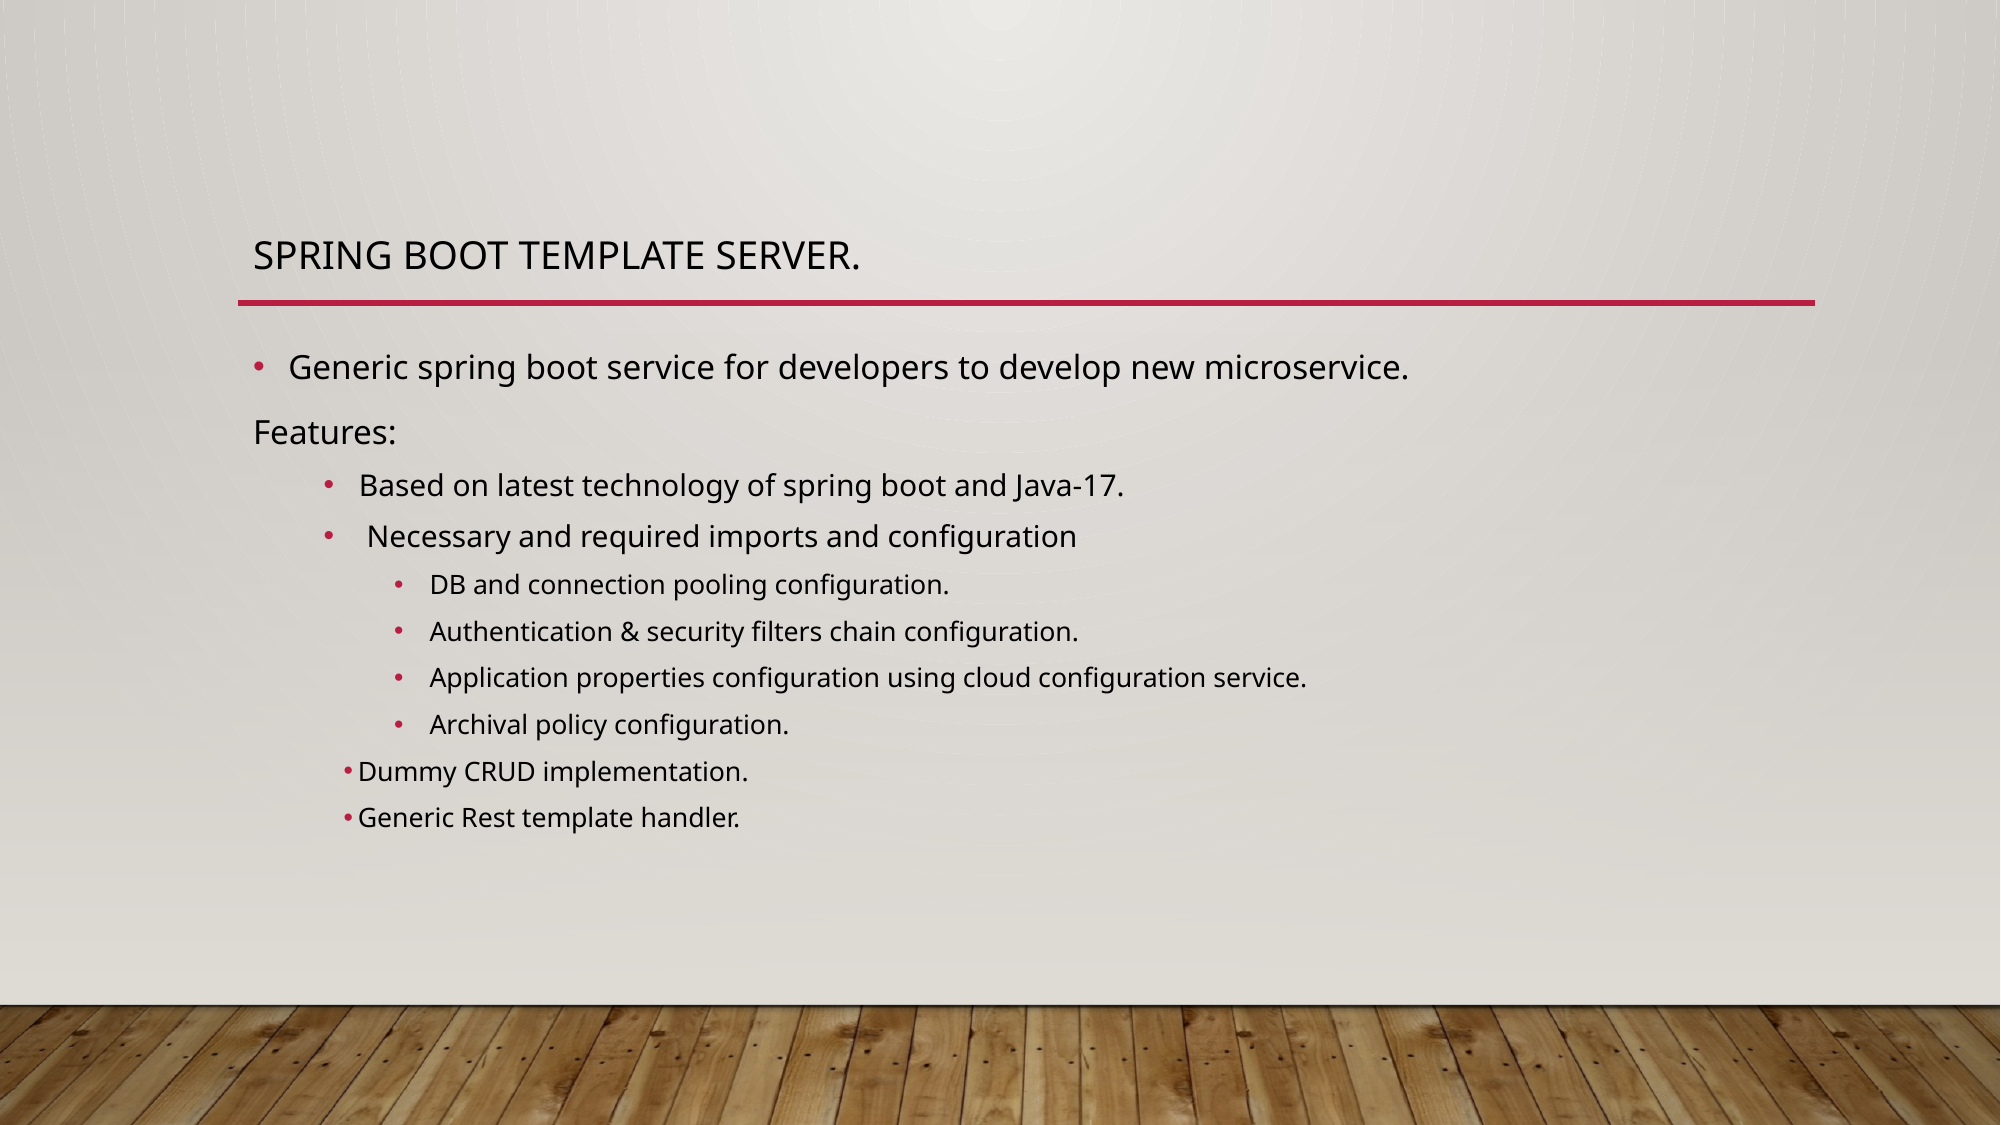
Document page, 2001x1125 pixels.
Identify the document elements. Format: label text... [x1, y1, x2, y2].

title Spring Boot template Server. [238, 228, 1763, 330]
list Generic spring boot service for developers to develop new microservice. Features: Based on latest technology of spring boot and Java-17. Necessary and required imports and configuration DB and connection pooling configuration. Authentication & security filters chain configuration. Application properties configuration using cloud configuration service. Archival policy configuration. Dummy CRUD implementation. Generic Rest template handler. [238, 330, 1814, 897]
picture [0, 1005, 2000, 1125]
